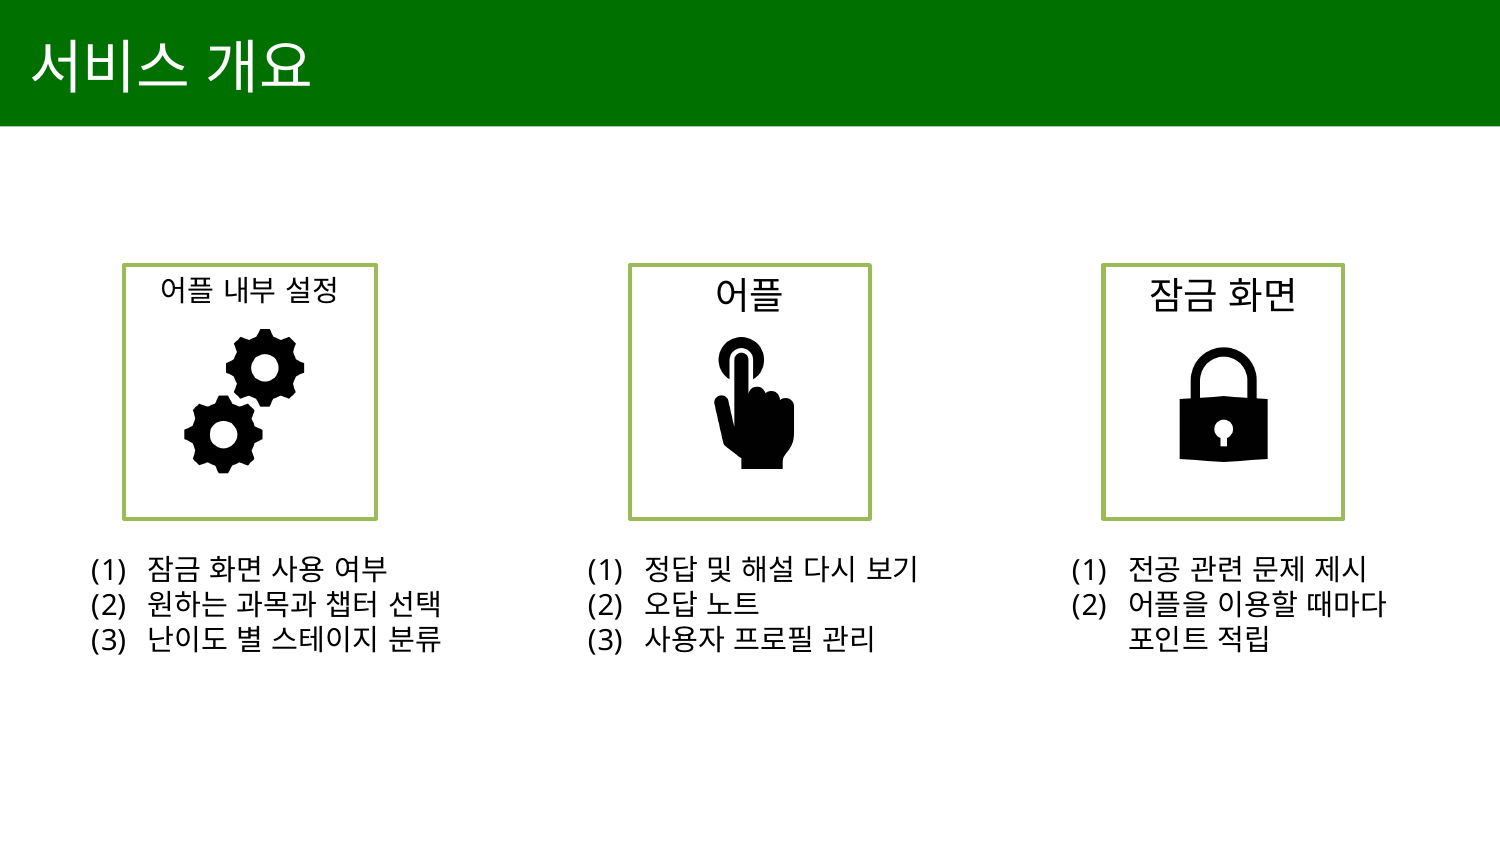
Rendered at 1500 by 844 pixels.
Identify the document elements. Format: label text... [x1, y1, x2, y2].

text_box 전공 관련 문제 제시 어플을 이용할 때마다 포인트 적립 [1057, 543, 1483, 664]
text_box 서비스 개요 [14, 1, 328, 108]
text_box 정답 및 해설 다시 보기 오답 노트 사용자 프로필 관리 [573, 543, 999, 664]
picture [1148, 329, 1299, 480]
picture [156, 313, 332, 489]
text_box 잠금 화면 [1101, 263, 1345, 521]
text_box 어플 내부 설정 [122, 263, 378, 521]
text_box 잠금 화면 사용 여부 원하는 과목과 챕터 선택 난이도 별 스테이지 분류 [76, 543, 502, 664]
text_box 어플 [628, 263, 872, 521]
text_box [0, 0, 1500, 129]
picture [679, 329, 830, 480]
